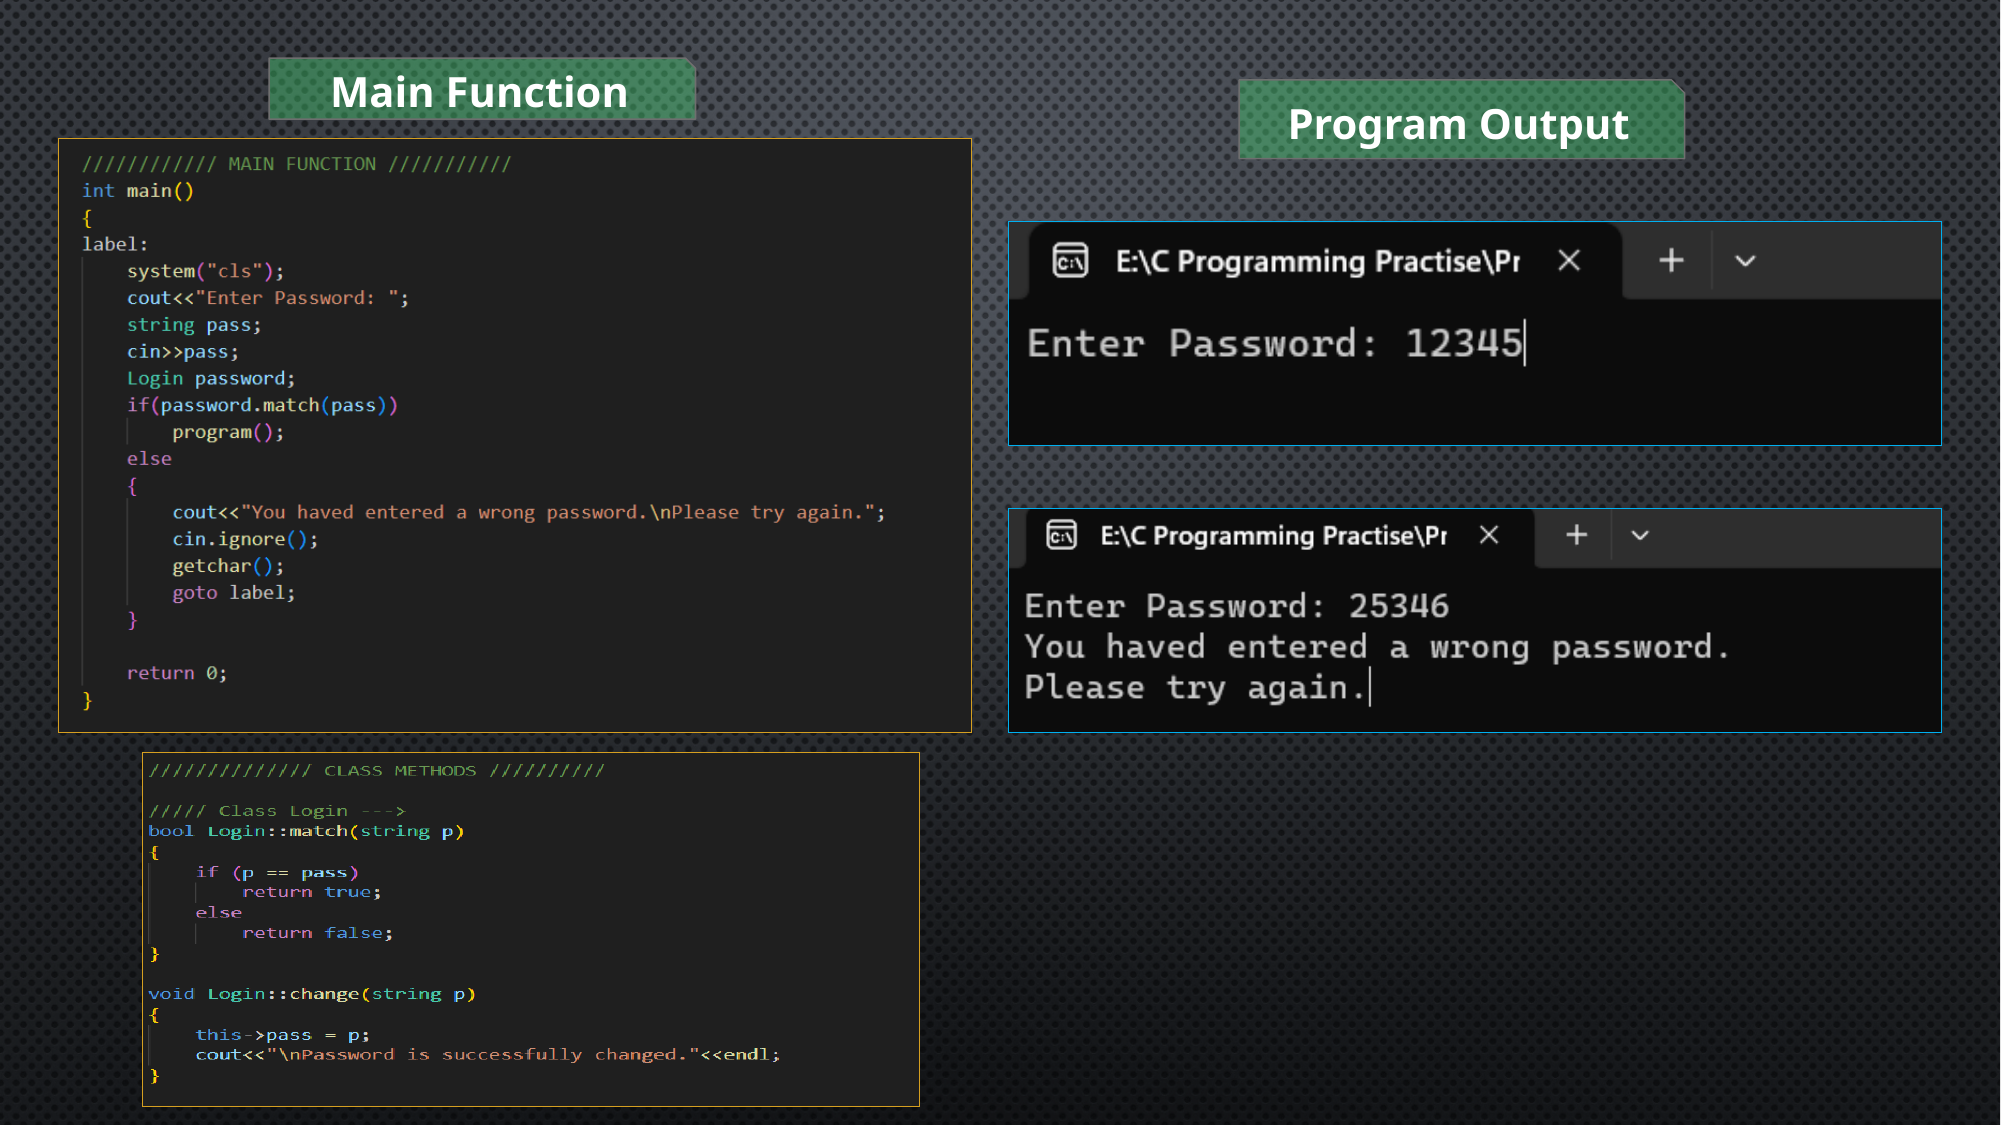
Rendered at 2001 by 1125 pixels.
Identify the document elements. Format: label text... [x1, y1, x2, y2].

picture [1010, 510, 1940, 731]
picture [141, 751, 920, 1108]
picture [58, 138, 972, 733]
text_box Main Function [268, 57, 697, 120]
picture [1010, 223, 1940, 444]
text_box Program Output [1238, 79, 1686, 160]
